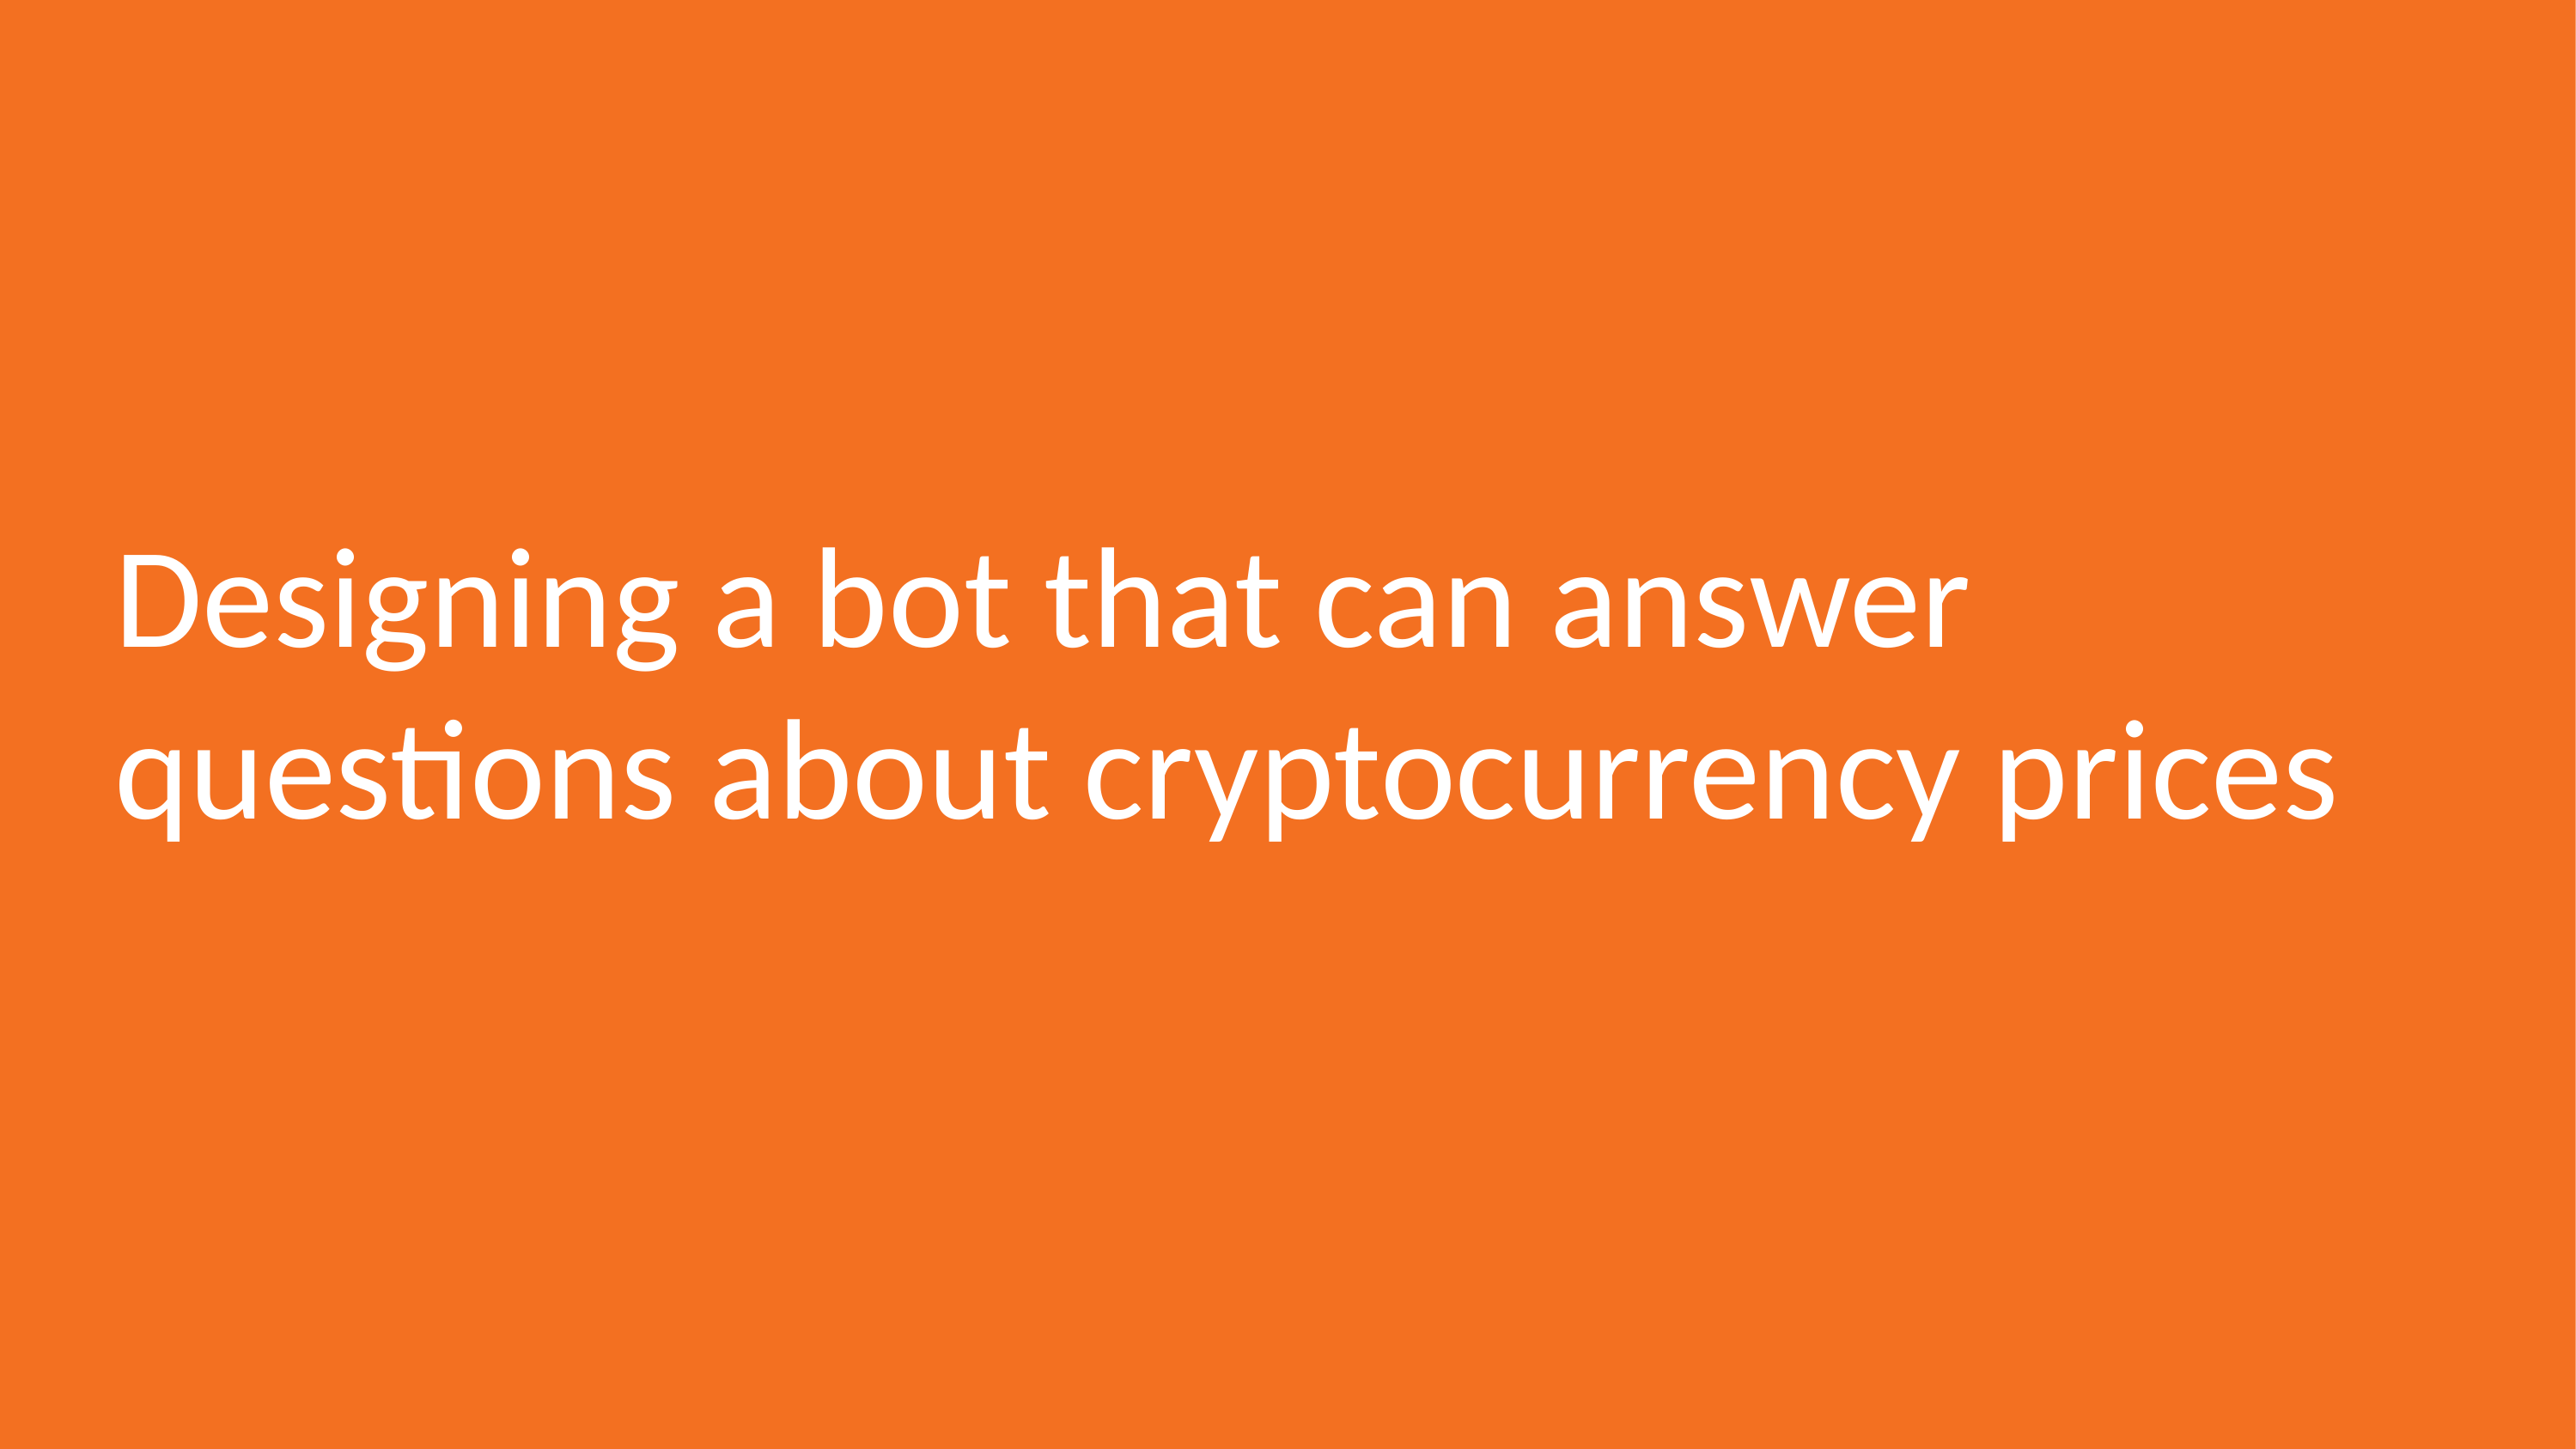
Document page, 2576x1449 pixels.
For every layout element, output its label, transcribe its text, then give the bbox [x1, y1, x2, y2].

title Designing a bot that can answer questions about cryptocurrency prices [88, 478, 2472, 874]
